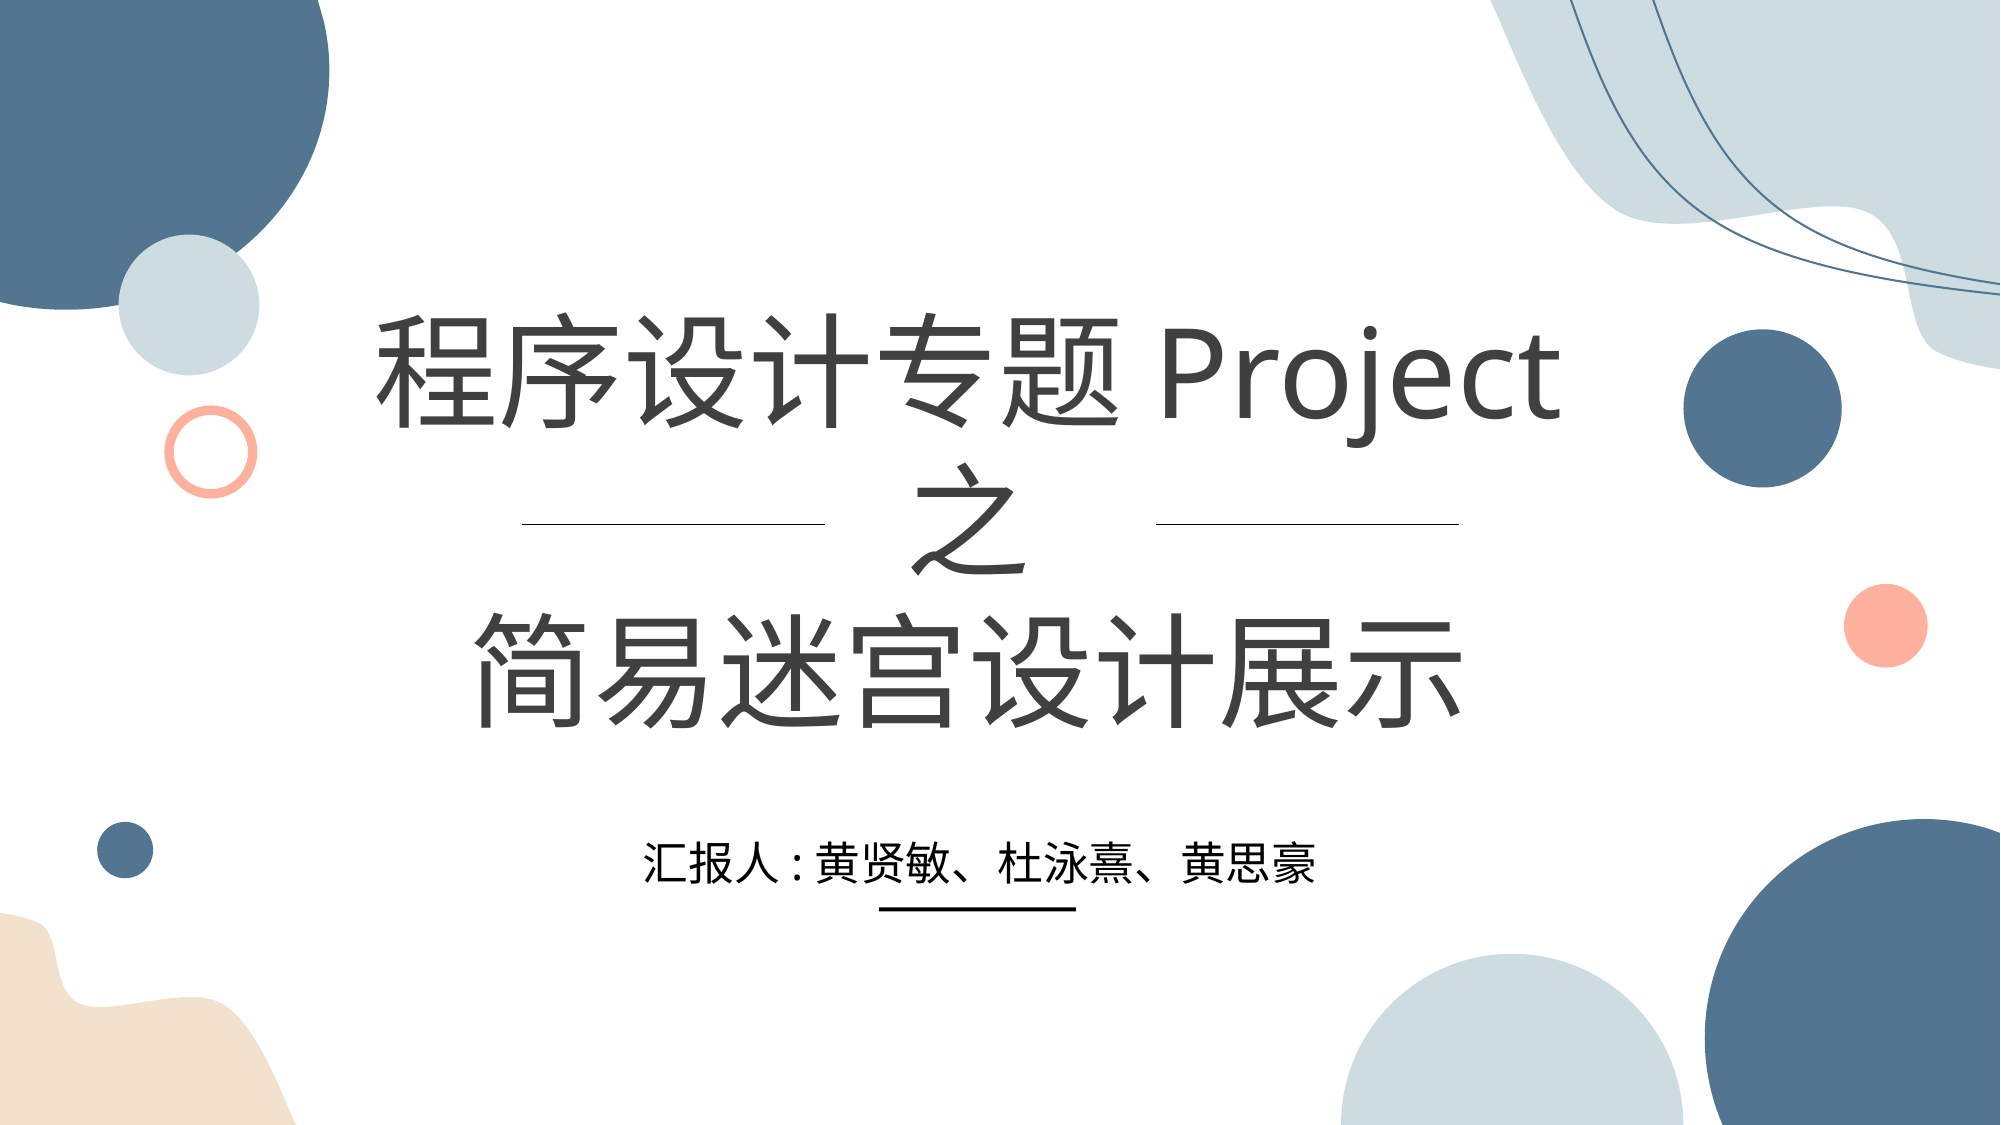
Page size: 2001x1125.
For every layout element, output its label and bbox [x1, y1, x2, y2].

text_box [167, 410, 200, 494]
text_box [1489, 0, 1713, 225]
text_box [0, 0, 331, 311]
text_box [1652, 0, 2000, 286]
text_box [1569, 0, 2000, 296]
text_box [0, 911, 298, 1125]
text_box [1842, 582, 1929, 669]
text_box [1339, 952, 1685, 1125]
text_box [96, 820, 155, 880]
text_box [200, 286, 1736, 756]
text_box [1906, 284, 2000, 371]
text_box [117, 233, 258, 377]
text_box [1703, 818, 2000, 1125]
text_box [1736, 328, 1843, 489]
text_box [1687, 0, 2000, 196]
text_box [578, 810, 1377, 954]
